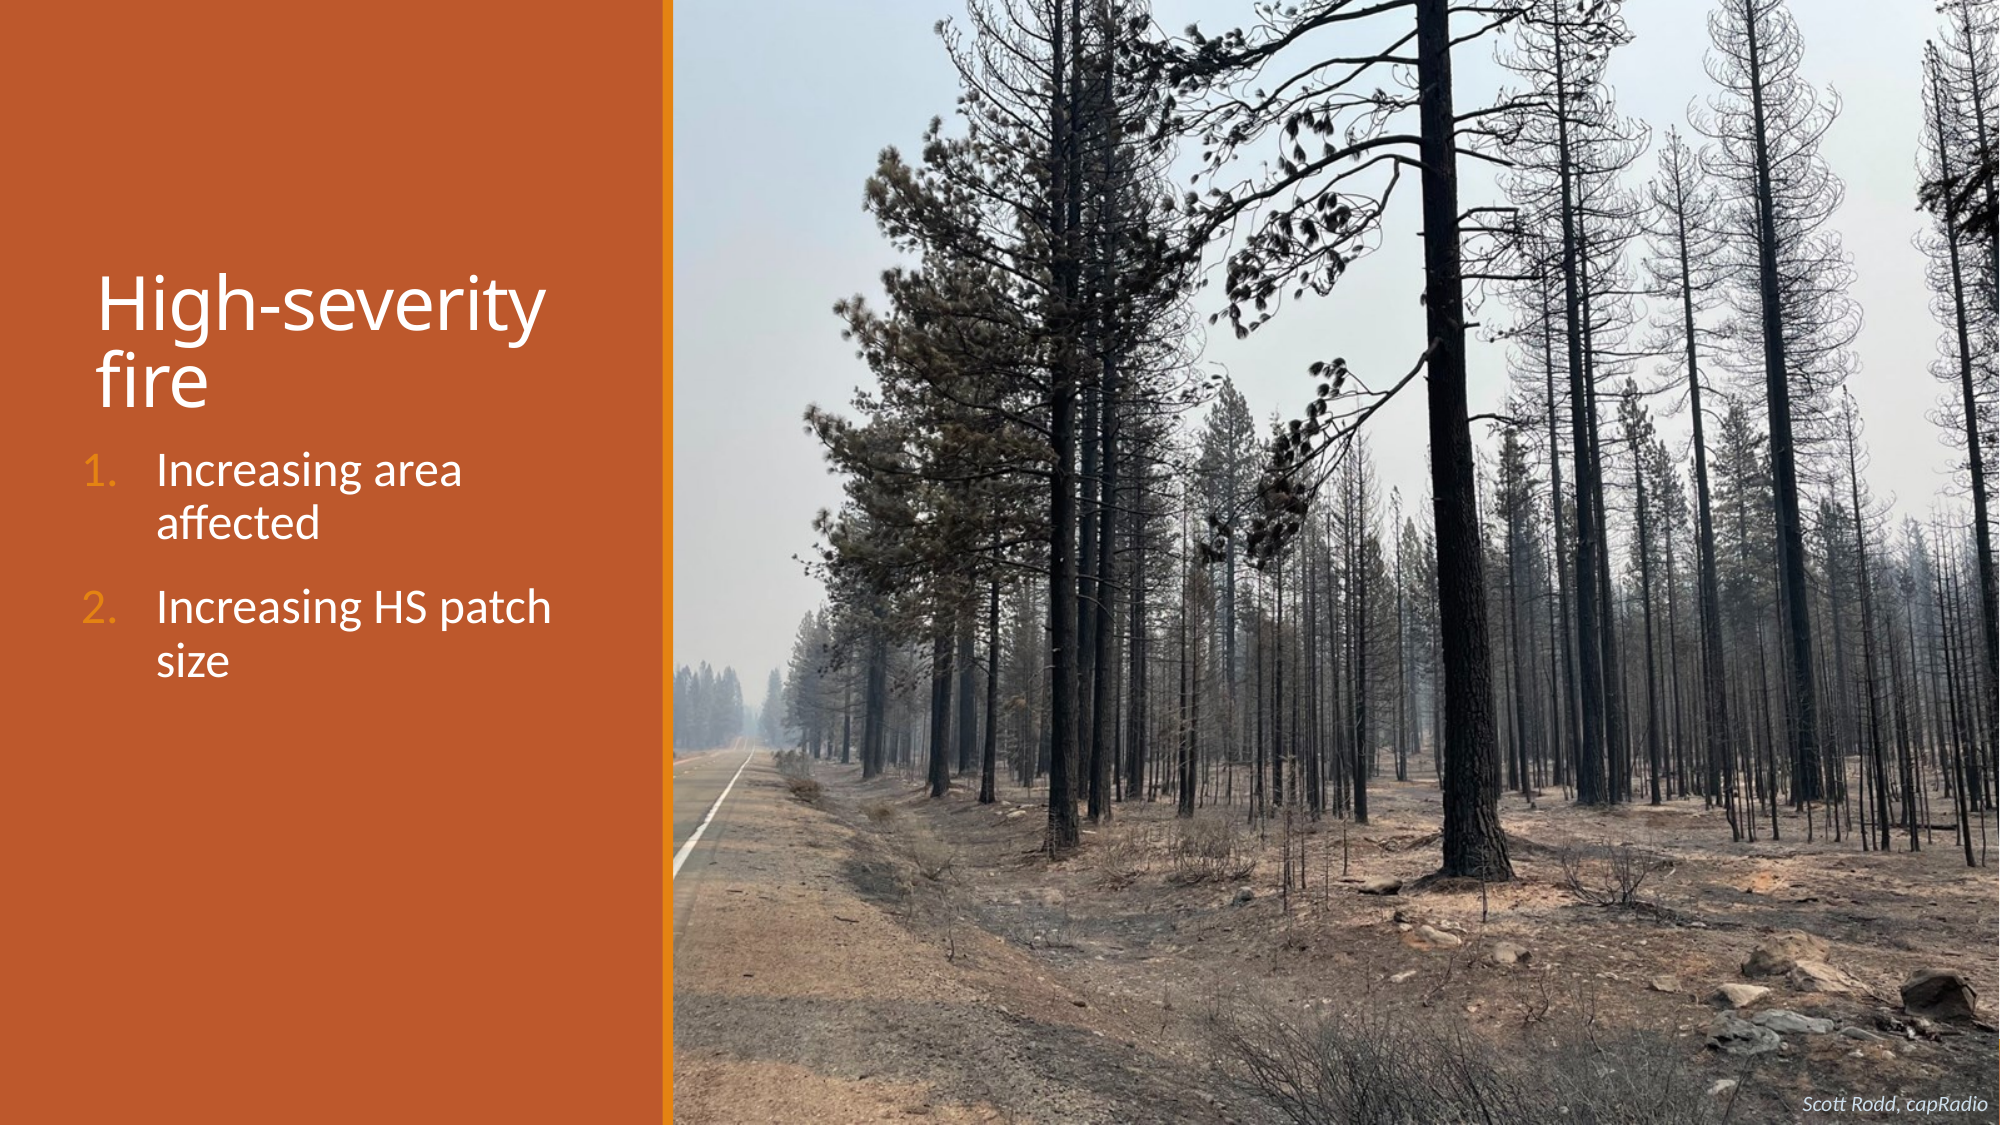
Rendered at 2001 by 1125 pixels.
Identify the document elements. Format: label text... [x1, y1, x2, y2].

text_box [661, 0, 667, 1125]
text_box [0, 0, 661, 1125]
picture [667, 0, 2000, 1125]
list Increasing area affected Increasing HS patch size [80, 435, 587, 983]
title High-severity fire [80, 84, 587, 430]
